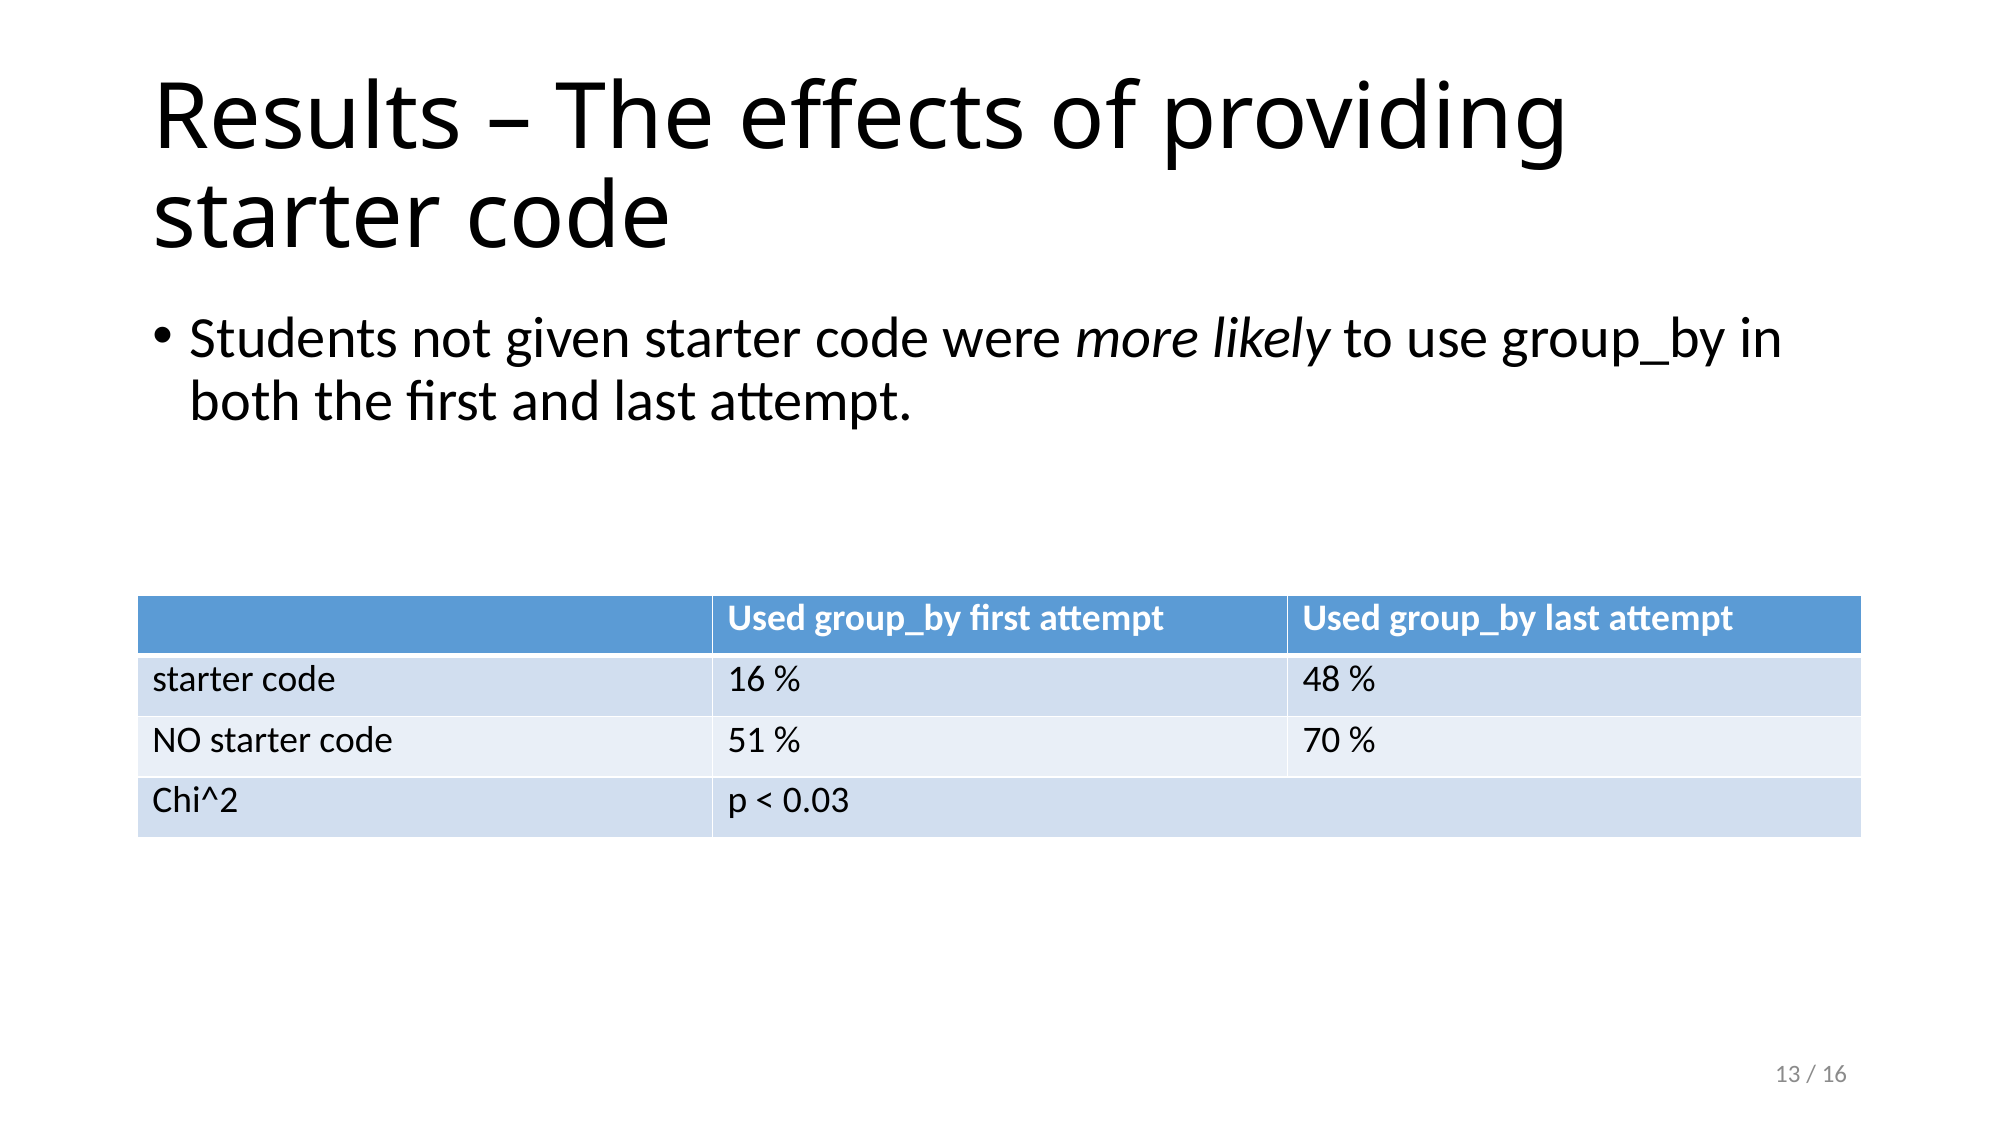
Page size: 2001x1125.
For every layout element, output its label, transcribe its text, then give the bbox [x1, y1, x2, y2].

title Results – The effects of providing starter code [137, 59, 1863, 278]
table_cell NO starter code [138, 717, 712, 776]
table_cell p < 0.03 [713, 778, 1861, 837]
table_cell 48 % [1288, 658, 1861, 716]
table_cell 51 % [713, 717, 1287, 776]
table_cell 16 % [713, 658, 1287, 716]
table_header Used group_by last attempt [1288, 596, 1861, 653]
table_cell 70 % [1288, 717, 1861, 776]
table_cell Chi^2 [138, 778, 712, 837]
table_header Used group_by first attempt [713, 596, 1287, 653]
slide_number 13 / 16 [1412, 1042, 1863, 1103]
table_header [138, 596, 712, 653]
table_cell starter code [138, 658, 712, 716]
list Students not given starter code were more likely to use group_by in both the first and last attempt. [137, 299, 1863, 594]
